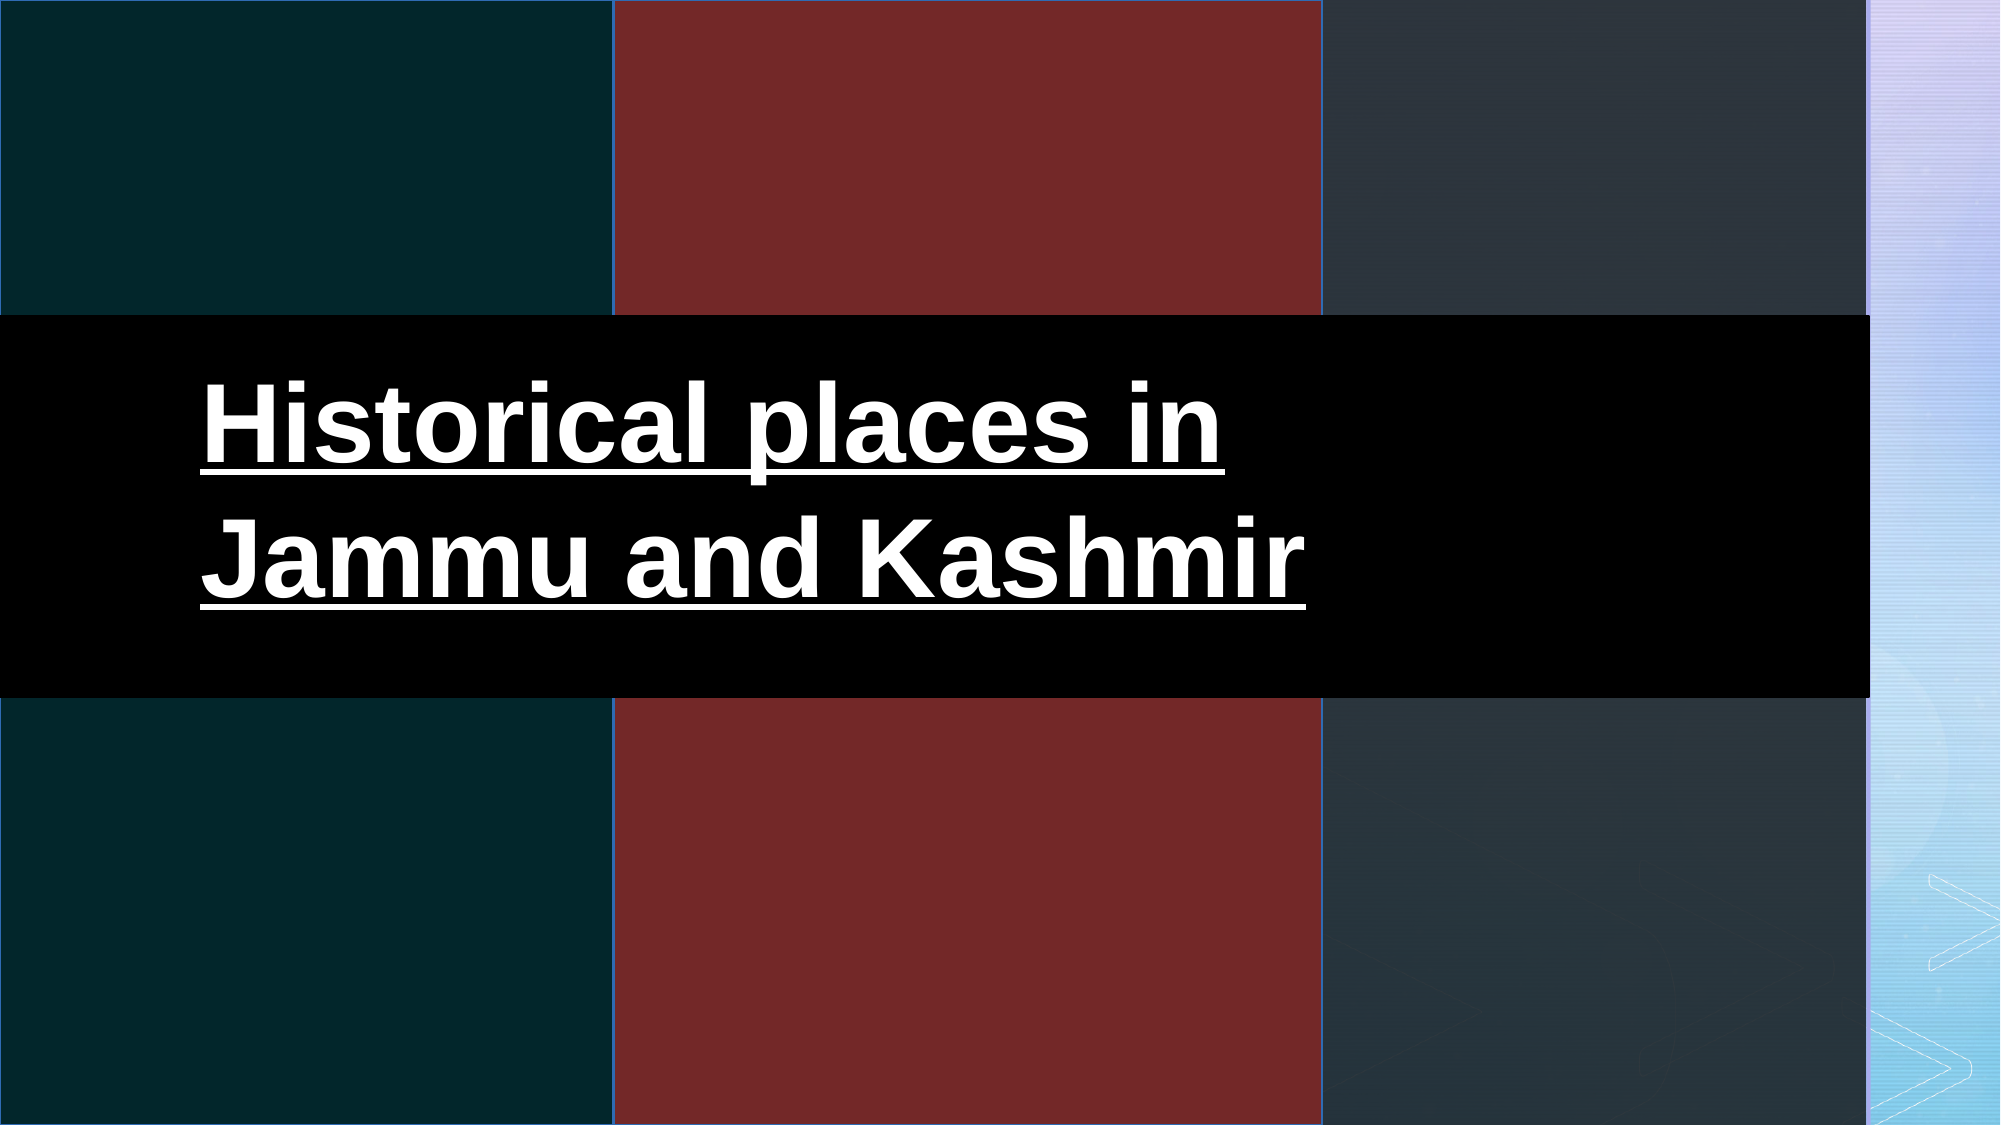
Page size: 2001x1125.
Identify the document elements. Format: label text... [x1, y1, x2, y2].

text_box Historical places in Jammu and Kashmir [185, 342, 1522, 628]
text_box [612, 0, 1323, 315]
picture [1871, 0, 2001, 1125]
text_box [0, 315, 1870, 698]
text_box [612, 698, 1323, 1125]
text_box [0, 0, 612, 315]
text_box [0, 698, 612, 1125]
